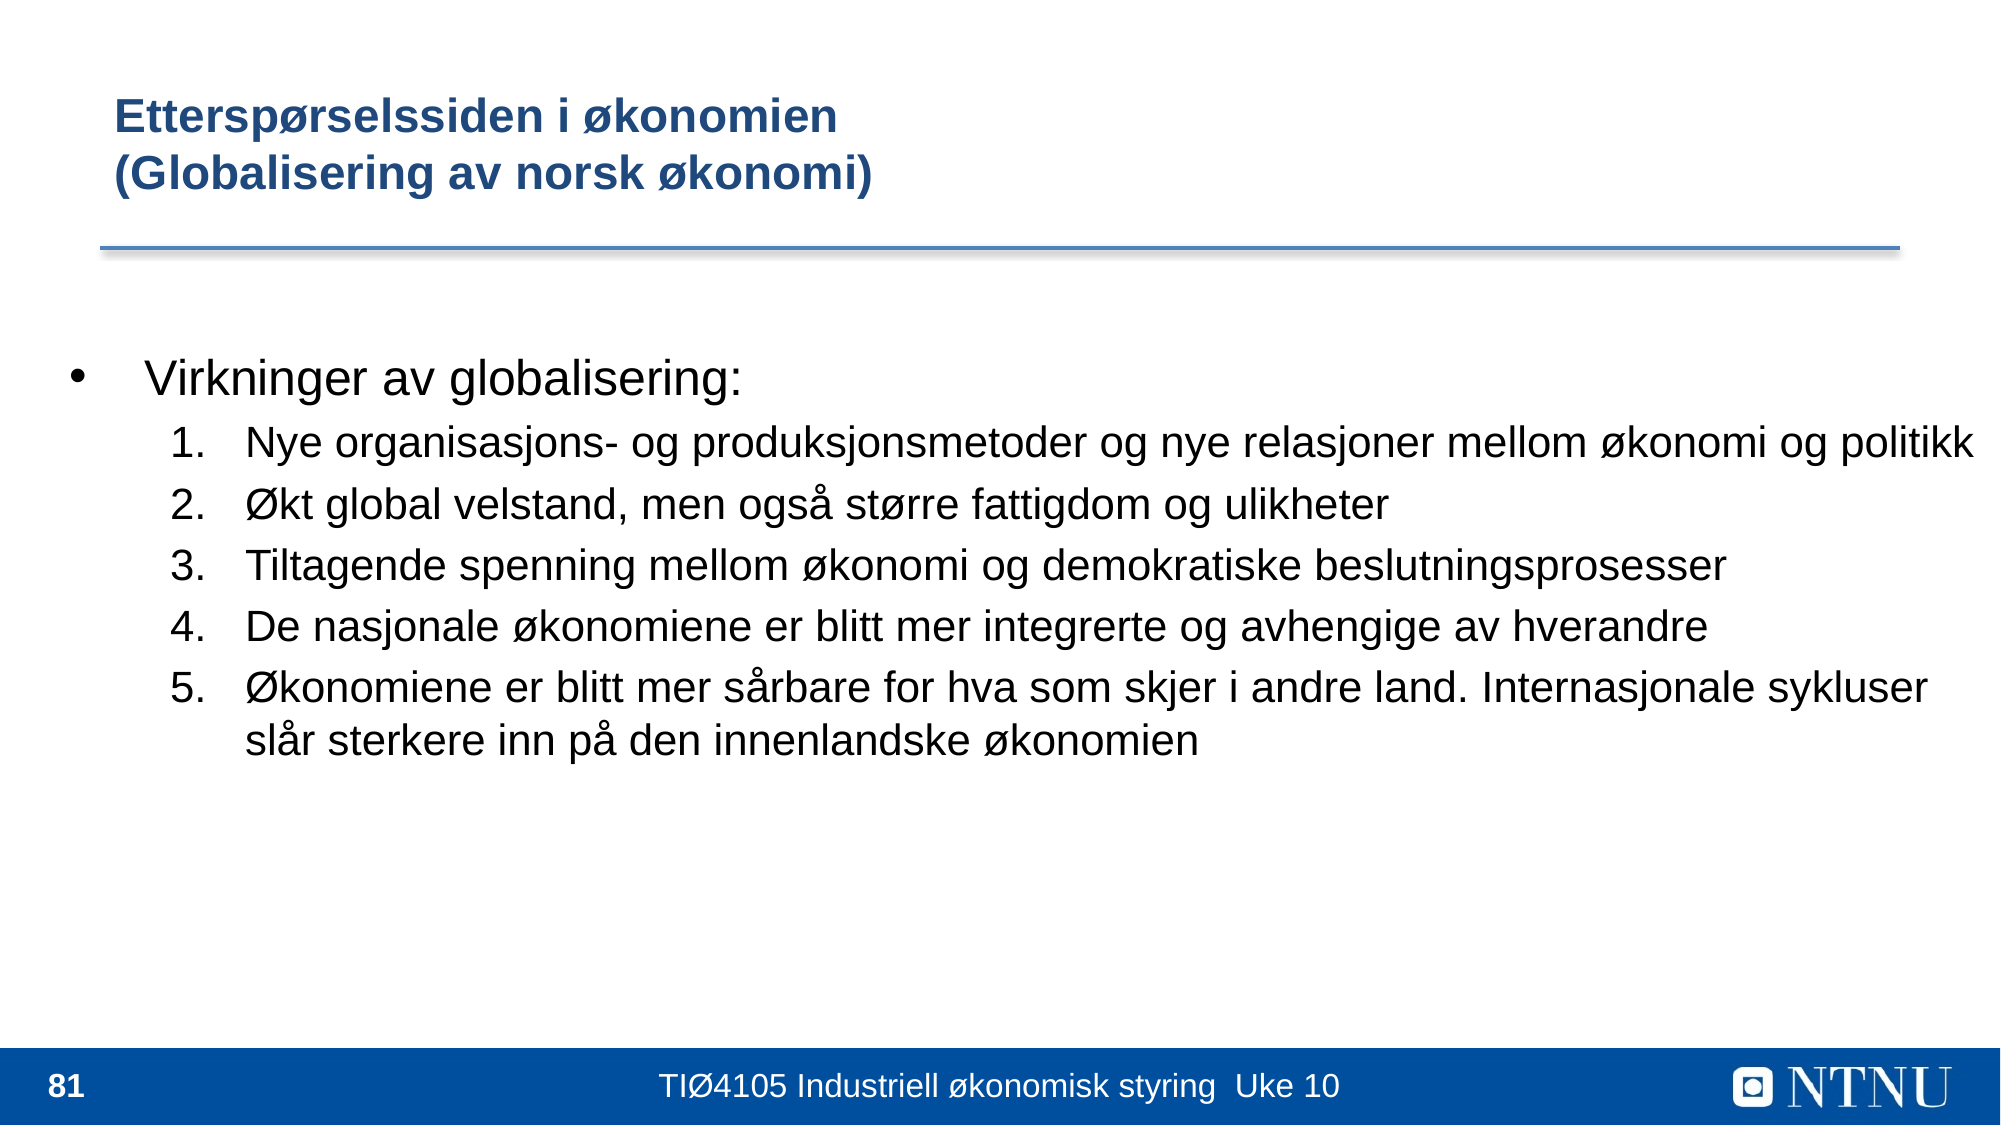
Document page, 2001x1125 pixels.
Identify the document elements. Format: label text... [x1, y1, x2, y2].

list Virkninger av globalisering: Nye organisasjons- og produksjonsmetoder og nye relasjoner mellom økonomi og politikk Økt global velstand, men også større fattigdom og ulikheter Tiltagende spenning mellom økonomi og demokratiske beslutningsprosesser De nasjonale økonomiene er blitt mer integrerte og avhengige av hverandre Økonomiene er blitt mer sårbare for hva som skjer i andre land. Internasjonale sykluser slår sterkere inn på den innenlandske økonomien [55, 206, 2000, 631]
picture [0, 1048, 2001, 1125]
footer TIØ4105 Industriell økonomisk styring Uke 10 [578, 1053, 1422, 1114]
slide_number 81 [0, 1053, 100, 1114]
title Etterspørselssiden i økonomien (Globalisering av norsk økonomi) [99, 19, 2000, 206]
